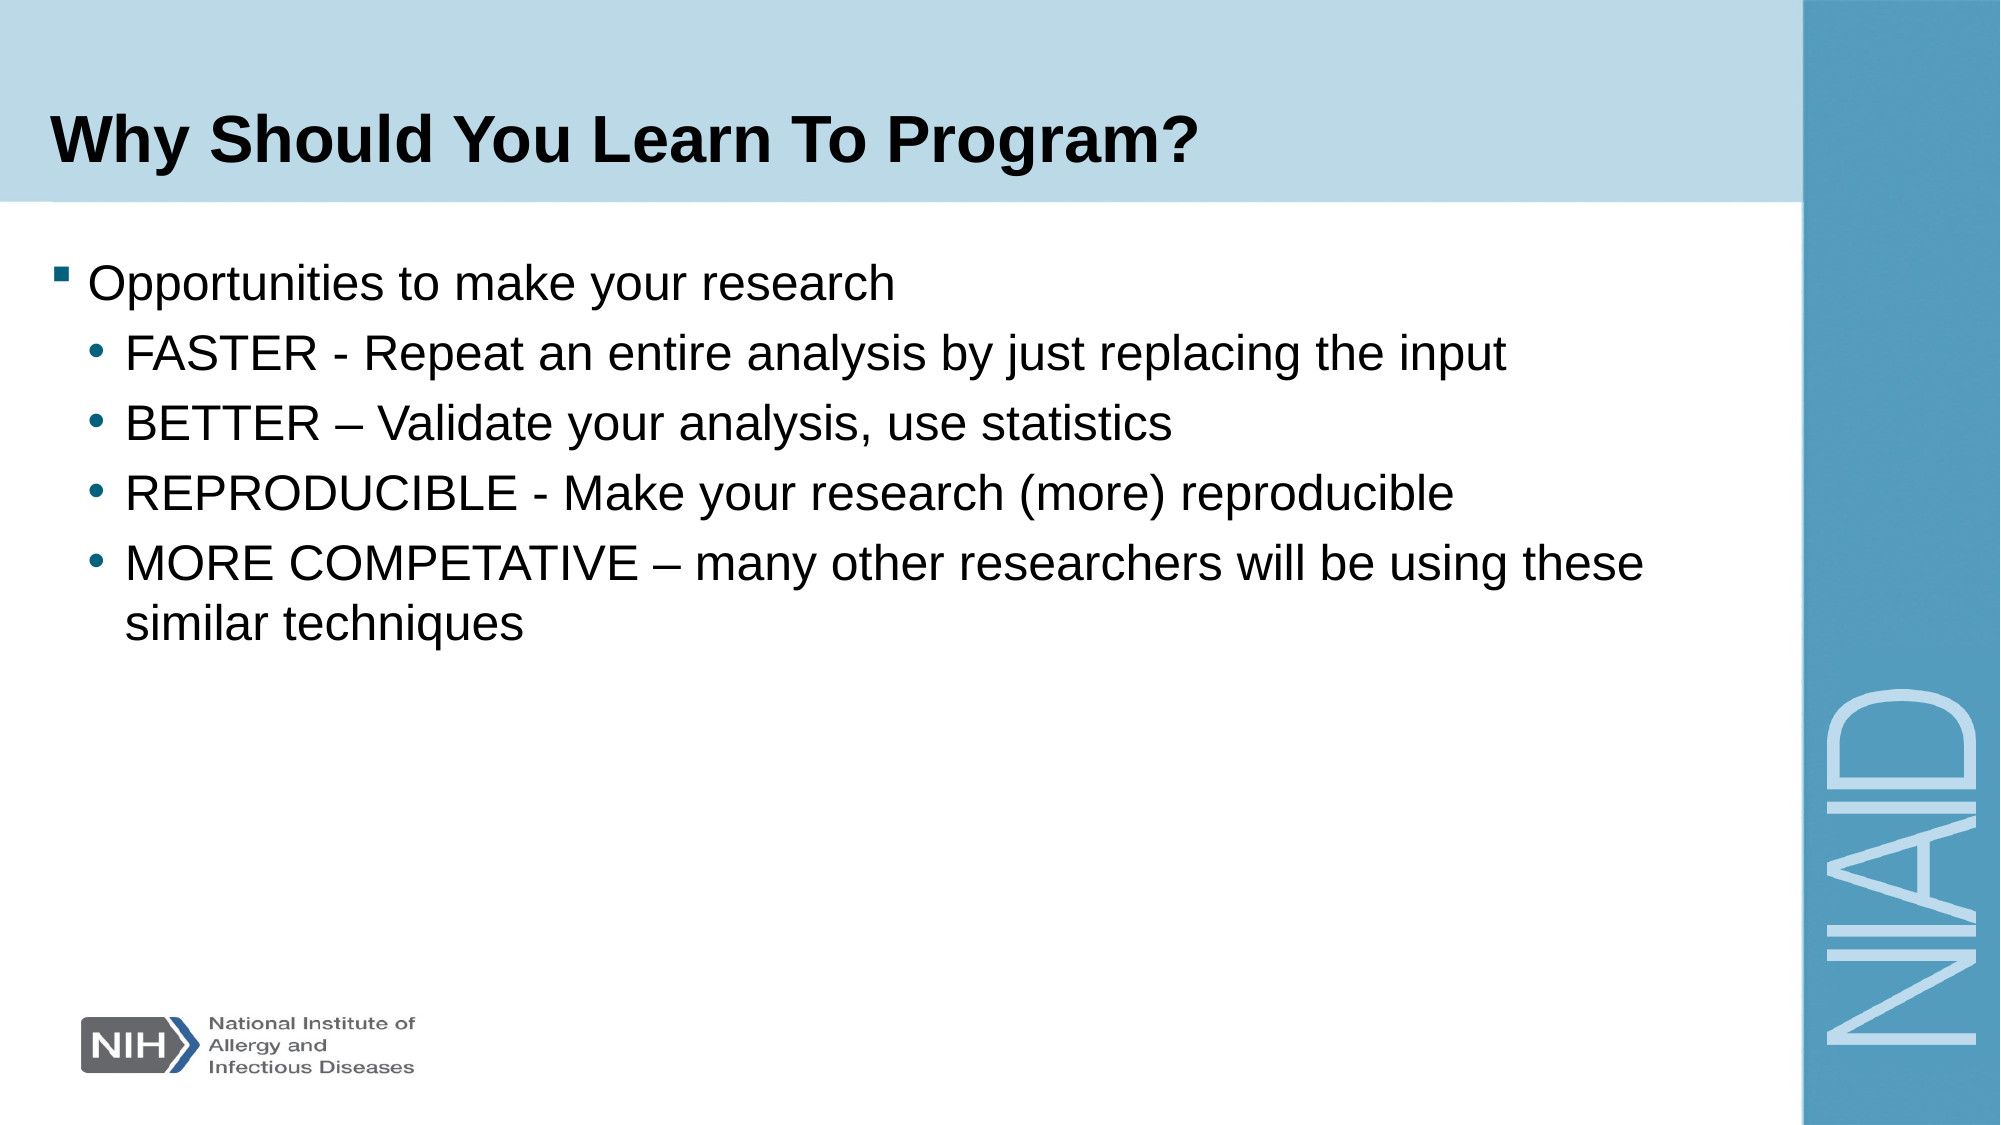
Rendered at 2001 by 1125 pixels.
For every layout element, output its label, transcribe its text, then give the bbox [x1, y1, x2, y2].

list Opportunities to make your research FASTER - Repeat an entire analysis by just replacing the input BETTER – Validate your analysis, use statistics REPRODUCIBLE - Make your research (more) reproducible MORE COMPETATIVE – many other researchers will be using these similar techniques [50, 250, 1700, 975]
picture [0, 0, 2000, 1125]
title Why Should You Learn To Program? [50, 25, 1700, 176]
